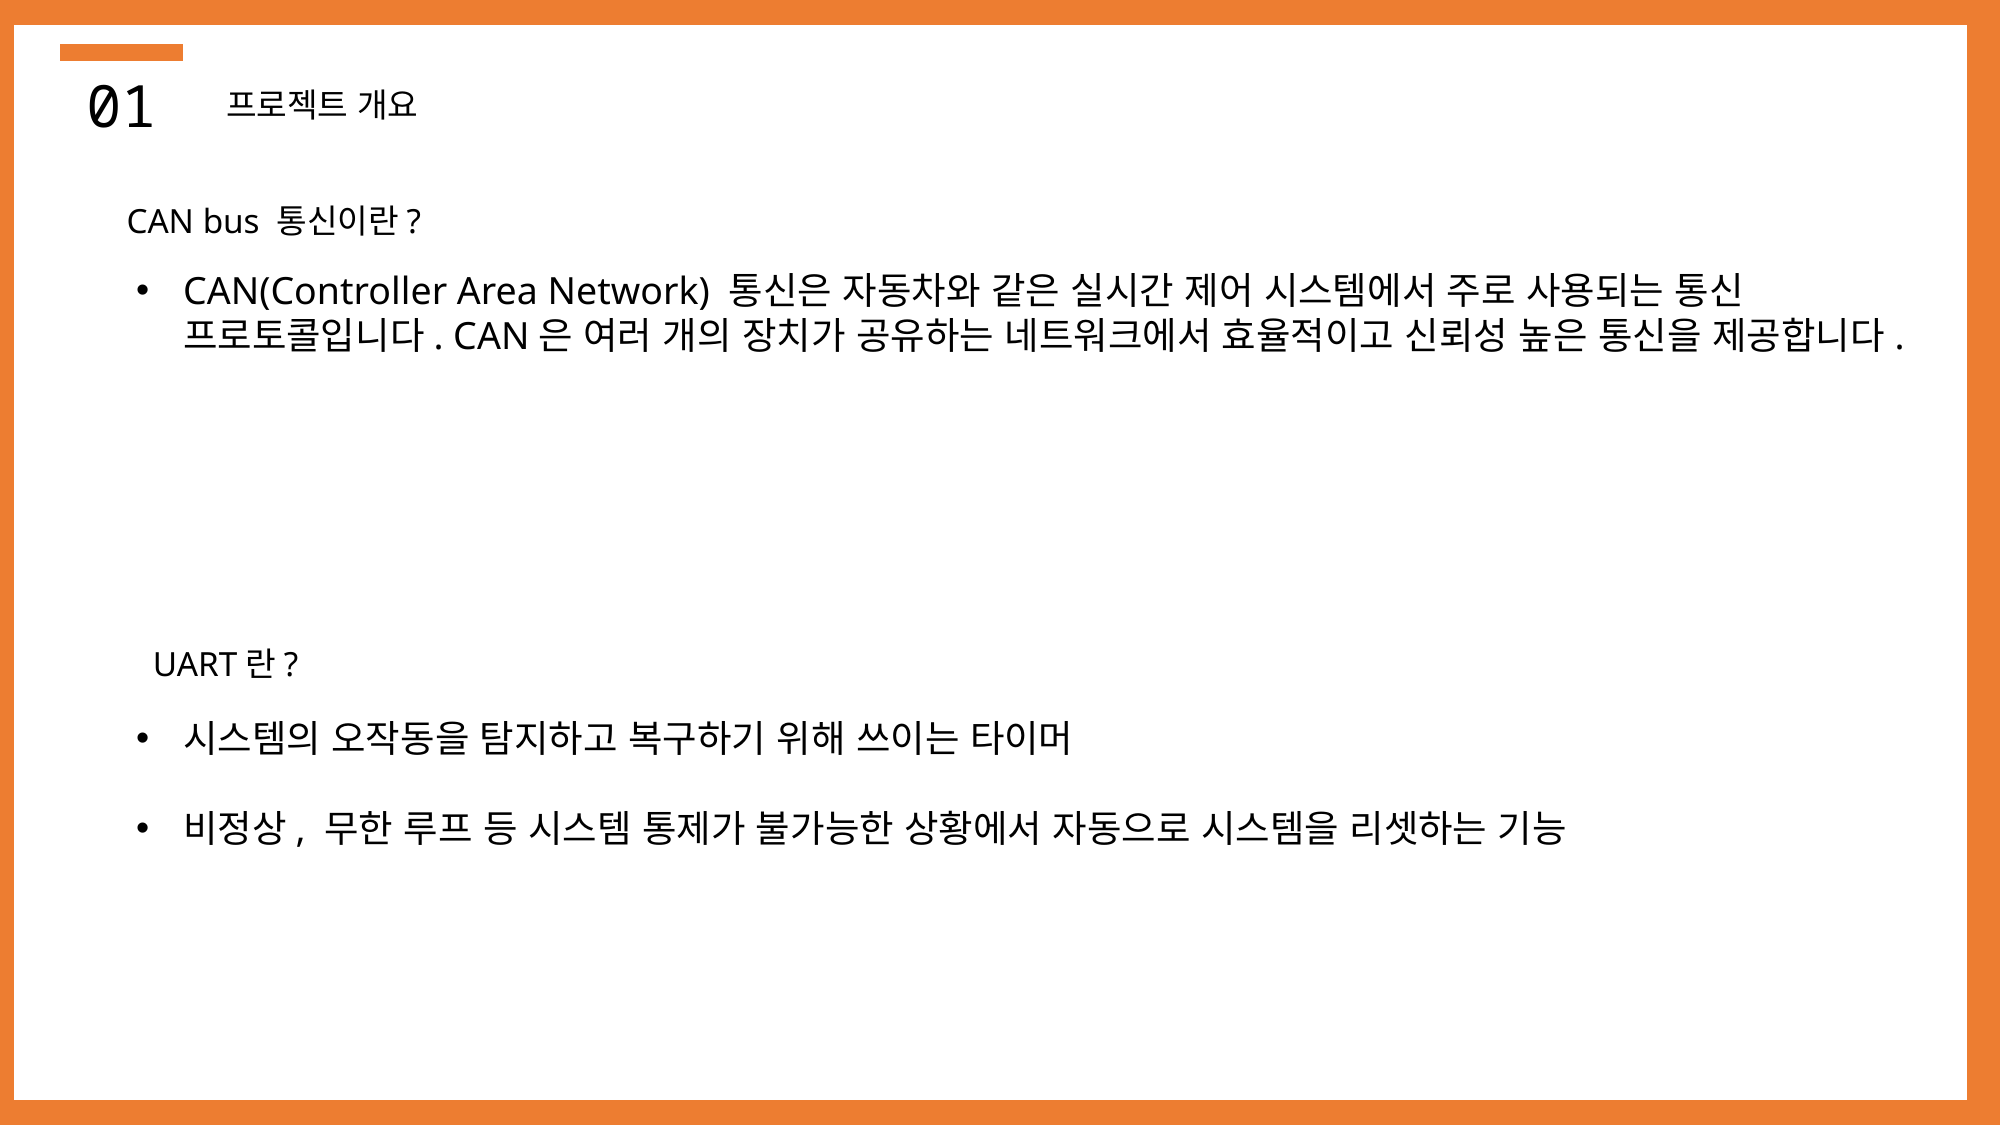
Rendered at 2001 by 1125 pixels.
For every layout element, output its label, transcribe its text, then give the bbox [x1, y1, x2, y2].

text_box [0, 0, 2000, 1125]
text_box UART란? [0, 635, 457, 691]
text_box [72, 192, 1916, 411]
text_box [14, 25, 1967, 1100]
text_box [0, 45, 524, 244]
text_box 시스템의 오작동을 탐지하고 복구하기 위해 쓰이는 타이머 비정상, 무한 루프 등 시스템 통제가 불가능한 상황에서 자동으로 시스템을 리셋하는 기능 [121, 707, 1916, 948]
